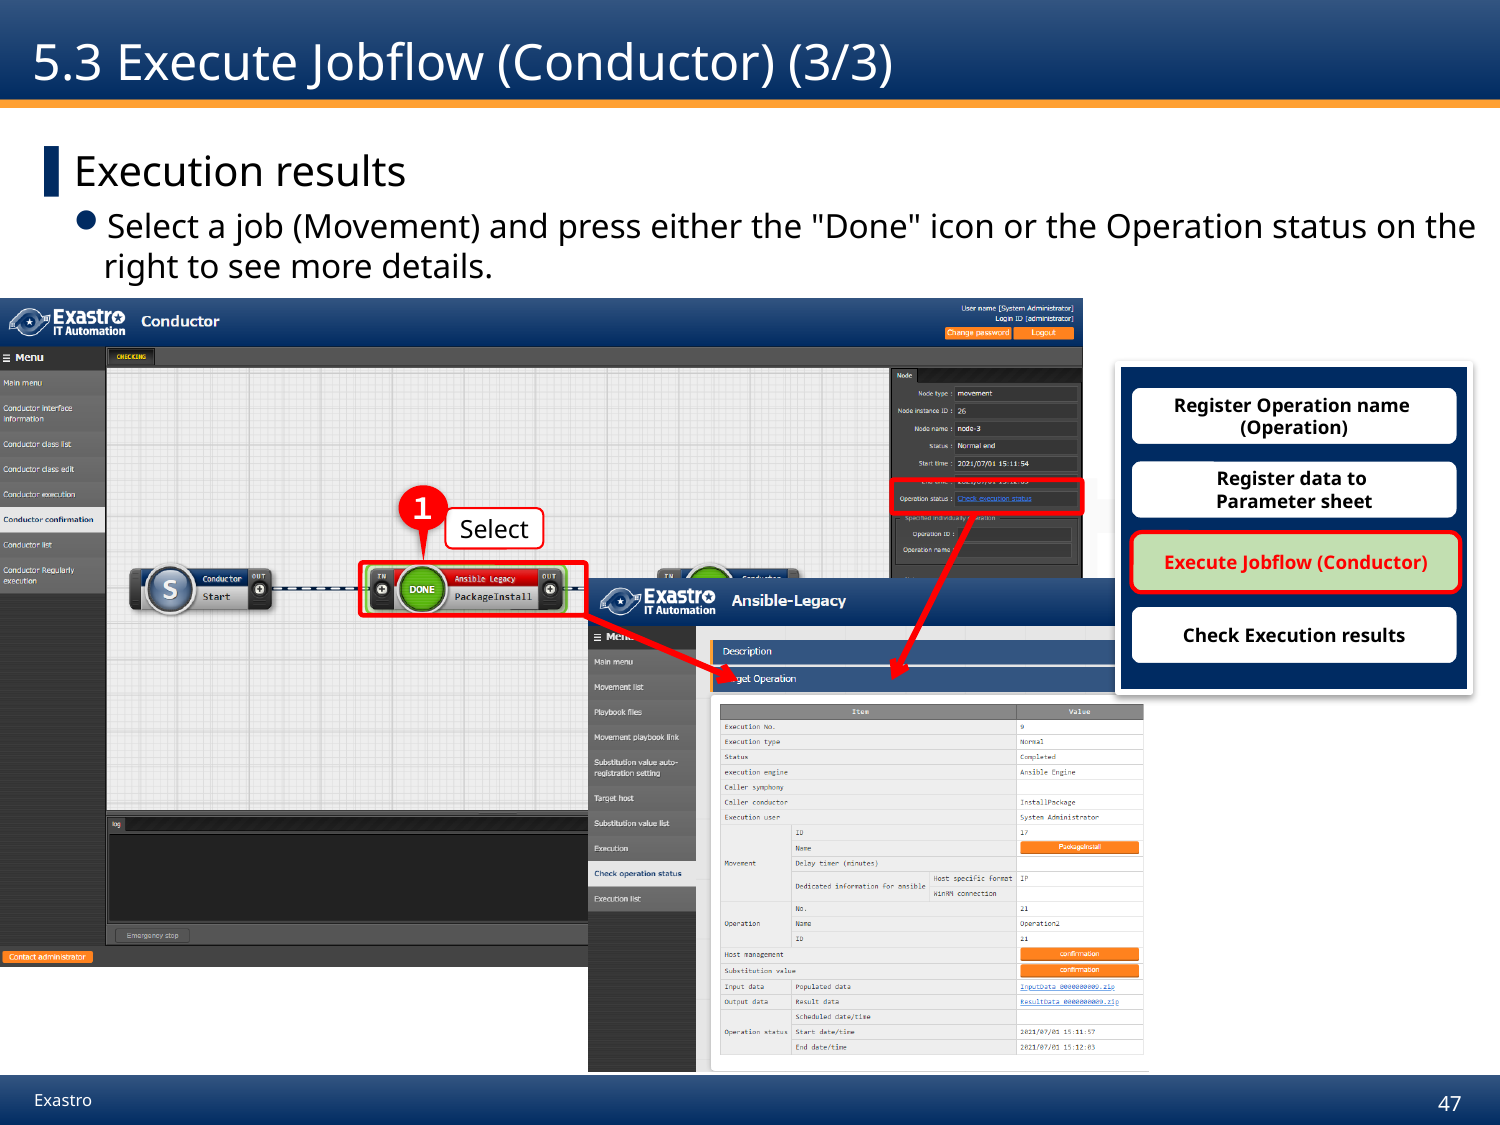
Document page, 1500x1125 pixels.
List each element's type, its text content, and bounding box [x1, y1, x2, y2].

text_box [1115, 361, 1473, 695]
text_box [584, 614, 739, 681]
picture [0, 0, 1500, 1125]
text_box Register data to Parameter sheet [1127, 457, 1461, 522]
text_box Register Operation name (Operation) [1127, 383, 1461, 449]
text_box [891, 513, 976, 681]
text_box Check Execution results [1154, 602, 1461, 668]
title 5.3 Execute Jobflow (Conductor) (3/3) [17, 18, 1459, 96]
list Execution results Select a job (Movement) and press either the "Done" icon or the Operation status on the right to see more details. [29, 137, 1500, 1059]
text_box Execute Jobflow (Conductor) [1129, 529, 1463, 595]
